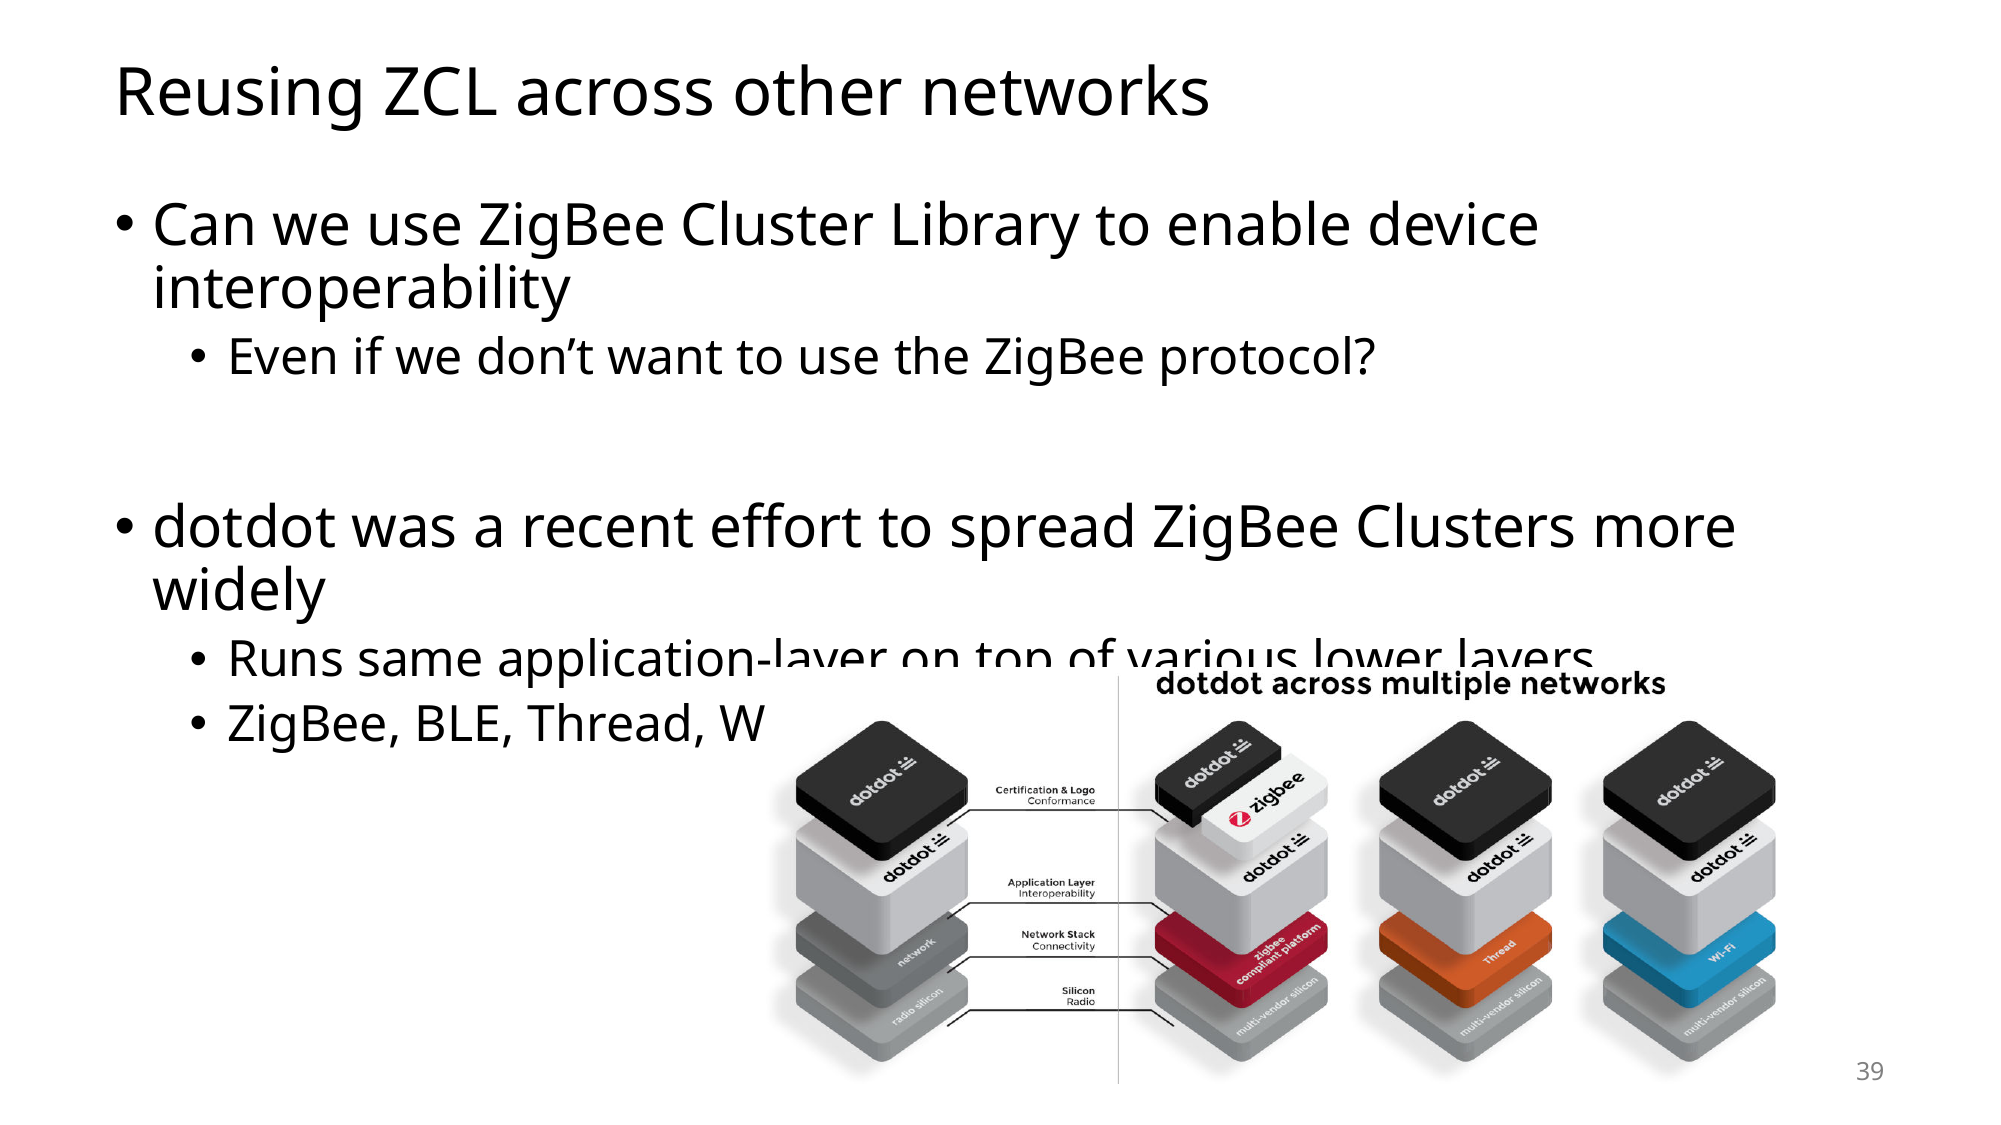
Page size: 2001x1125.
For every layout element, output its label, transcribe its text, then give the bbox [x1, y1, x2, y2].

picture [766, 667, 1806, 1084]
slide_number 39 [1749, 1042, 1900, 1103]
list Can we use ZigBee Cluster Library to enable device interoperability Even if we don’t want to use the ZigBee protocol? dotdot was a recent effort to spread ZigBee Clusters more widely Runs same application-layer on top of various lower layers ZigBee, BLE, Thread, WiFi, Ethernet [99, 187, 1900, 1013]
title Reusing ZCL across other networks [99, 37, 1900, 150]
